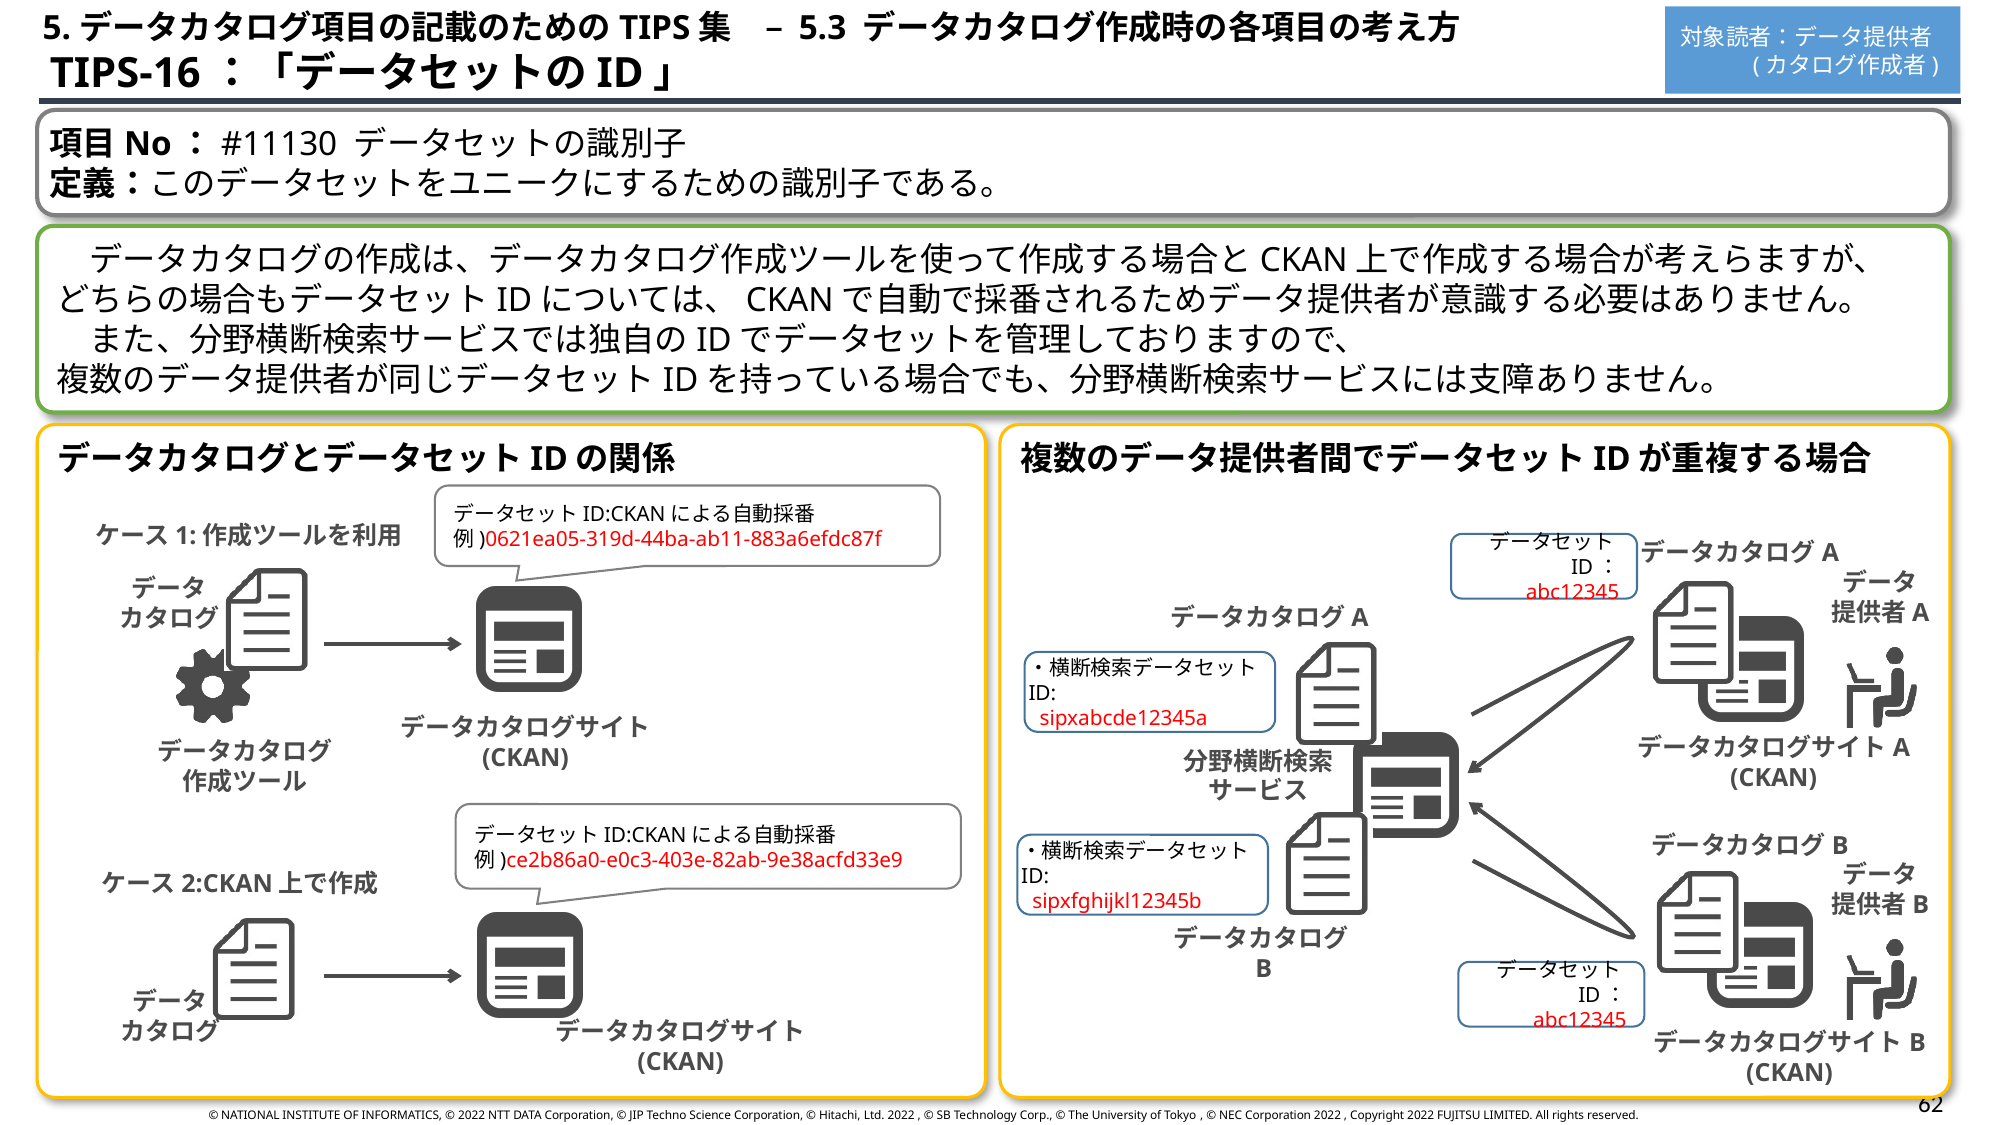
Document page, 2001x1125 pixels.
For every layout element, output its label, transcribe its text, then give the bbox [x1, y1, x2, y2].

text_box データカタログサイトB (CKAN) [1638, 1018, 1941, 1094]
text_box データカタログA [1626, 528, 1854, 574]
text_box 項目No：#11130 データセットの識別子 定義：このデータセットをユニークにするための識別子である。 [36, 108, 1951, 217]
text_box データ 提供者A [1816, 559, 1944, 634]
text_box データセットID:CKANによる自動採番 例)0621ea05-319d-44ba-ab11-883a6efdc87f [433, 484, 942, 582]
text_box データカタログの作成は、データカタログ作成ツールを使って作成する場合とCKAN上で作成する場合が考えらますが、 どちらの場合もデータセットIDについては、CKANで自動で採番されるためデータ提供者が意識する必要はありません。 また、分野横断検索サービスでは独自のIDでデータセットを管理しておりますので、 複数のデータ提供者が同じデータセットIDを持っている場合でも、分野横断検索サービスには支障ありません。 [36, 224, 1951, 414]
text_box データカタログB [1152, 915, 1376, 991]
picture [176, 568, 313, 723]
picture [1841, 939, 1922, 1020]
picture [211, 918, 300, 1020]
text_box 複数のデータ提供者間でデータセットIDが重複する場合 [998, 423, 1951, 1099]
text_box TIPS-16：「データセットのID」 [24, 38, 1987, 104]
text_box 分野横断検索 サービス [1168, 737, 1349, 813]
text_box データカタログサイトA (CKAN) [1622, 724, 1925, 799]
picture [1284, 642, 1459, 915]
text_box データカタログサイト (CKAN) [385, 703, 666, 779]
picture [477, 912, 583, 1018]
text_box ケース1:作成ツールを利用 [80, 511, 418, 557]
text_box [1468, 802, 1635, 938]
text_box ・横断検索データセットID: sipxfghijkl12345b [1016, 833, 1270, 916]
picture [1841, 647, 1922, 728]
text_box データ カタログ [105, 977, 235, 1053]
text_box データカタログB [1636, 822, 1864, 867]
text_box データカタログA [1155, 594, 1384, 639]
text_box データセットID:CKANによる自動採番 例)ce2b86a0-e0c3-403e-82ab-9e38acfd33e9 [454, 802, 962, 906]
text_box データ カタログ [104, 564, 234, 640]
text_box データカタログ 作成ツール [142, 728, 348, 804]
text_box 5.データカタログ項目の記載のためのTIPS集 – 5.3 データカタログ作成時の各項目の考え方 [24, 1, 1956, 83]
picture [476, 586, 582, 692]
text_box データセットID： abc12345 [1457, 960, 1646, 1028]
text_box データ 提供者B [1816, 851, 1944, 927]
text_box データカタログサイト (CKAN) [541, 1007, 821, 1083]
picture [1655, 871, 1813, 1008]
text_box データカタログとデータセットIDの関係 [36, 423, 987, 1099]
text_box [1467, 637, 1633, 774]
text_box ケース2:CKAN上で作成 [86, 859, 394, 905]
text_box 対象読者：データ提供者 (カタログ作成者) [1665, 6, 1961, 94]
picture [1650, 581, 1804, 722]
text_box データセットID： abc12345 [1450, 532, 1639, 600]
text_box ・横断検索データセットID: sipxabcde12345a [1023, 650, 1277, 733]
